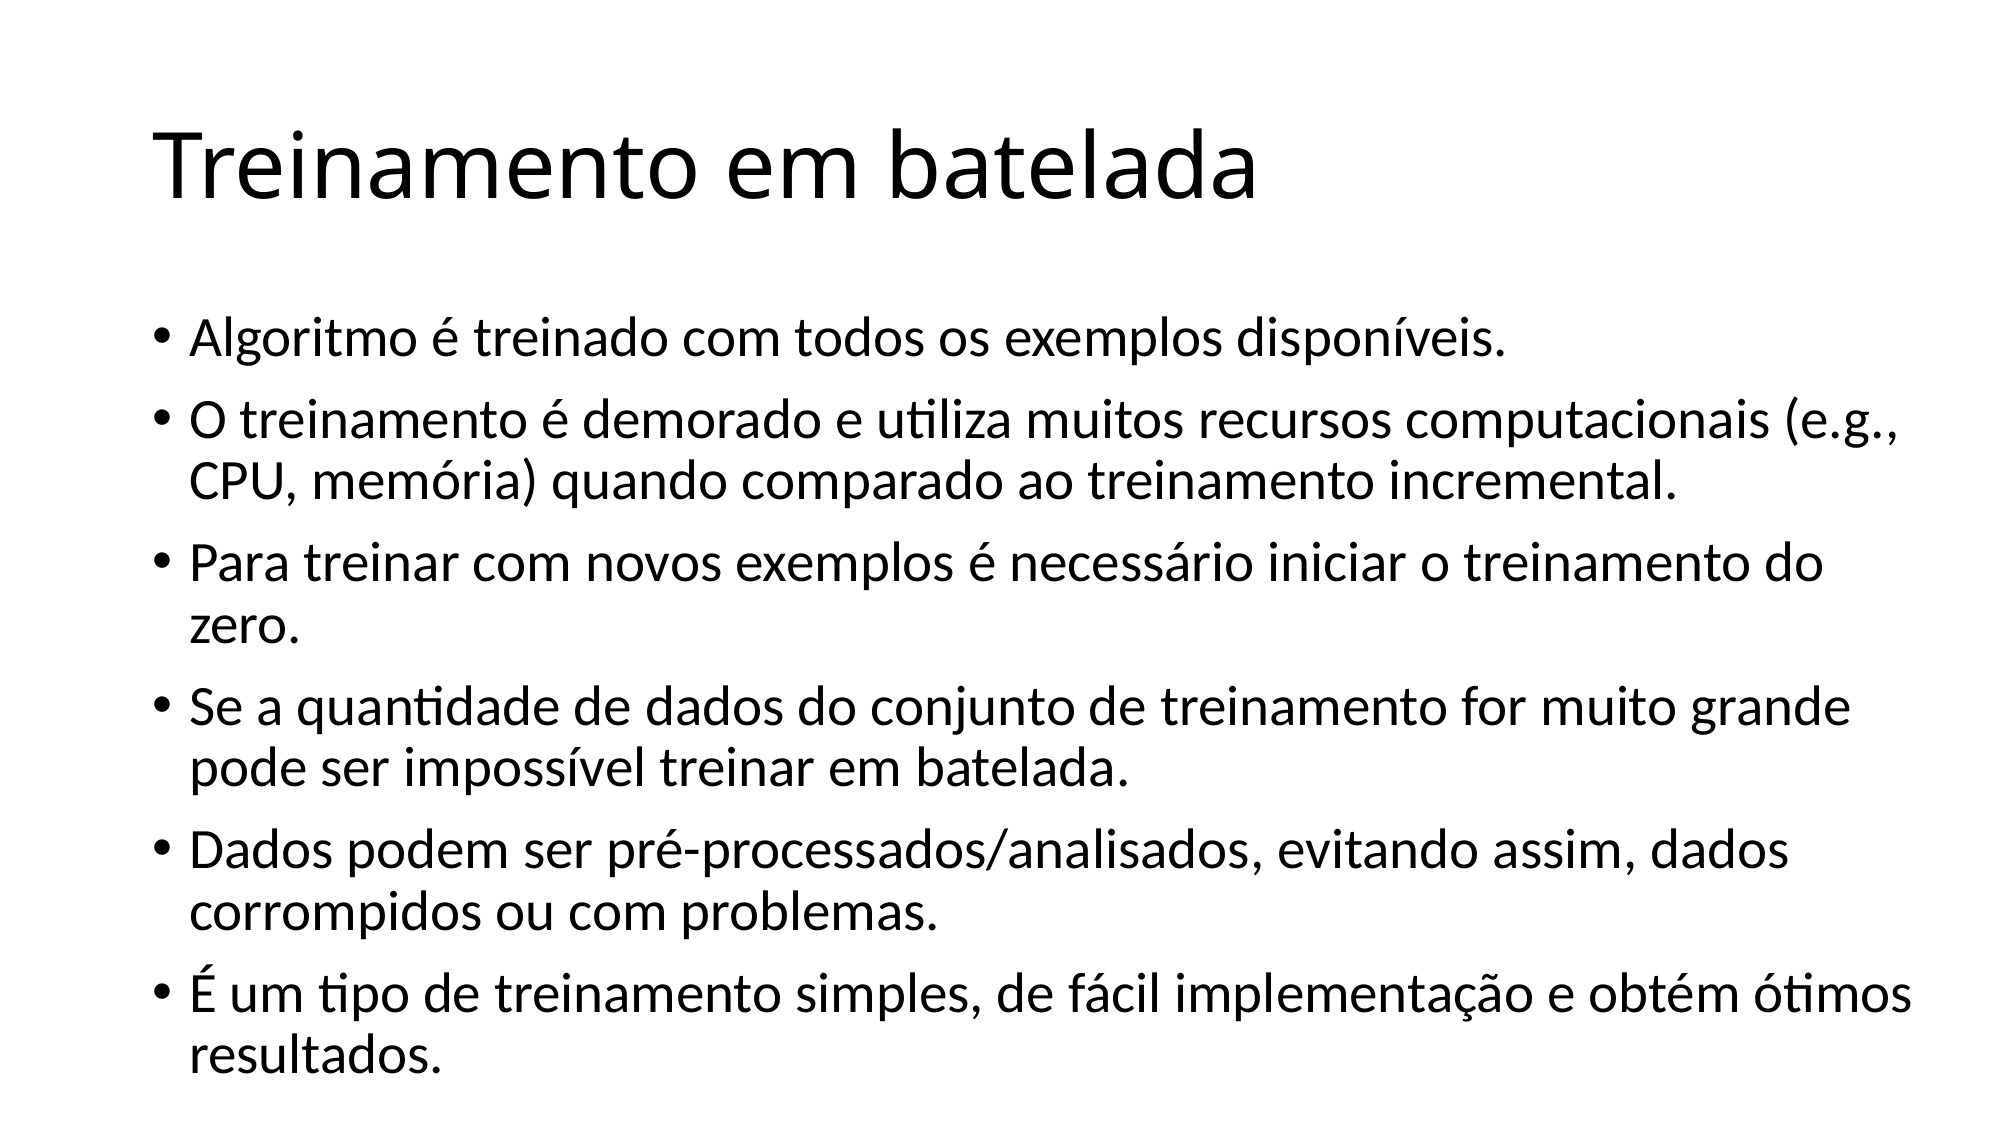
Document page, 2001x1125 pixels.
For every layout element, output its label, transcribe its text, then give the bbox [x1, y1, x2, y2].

list Algoritmo é treinado com todos os exemplos disponíveis. O treinamento é demorado e utiliza muitos recursos computacionais (e.g., CPU, memória) quando comparado ao treinamento incremental. Para treinar com novos exemplos é necessário iniciar o treinamento do zero. Se a quantidade de dados do conjunto de treinamento for muito grande pode ser impossível treinar em batelada. Dados podem ser pré-processados/analisados, evitando assim, dados corrompidos ou com problemas. É um tipo de treinamento simples, de fácil implementação e obtém ótimos resultados. [137, 299, 1964, 1097]
title Treinamento em batelada [137, 59, 1863, 278]
